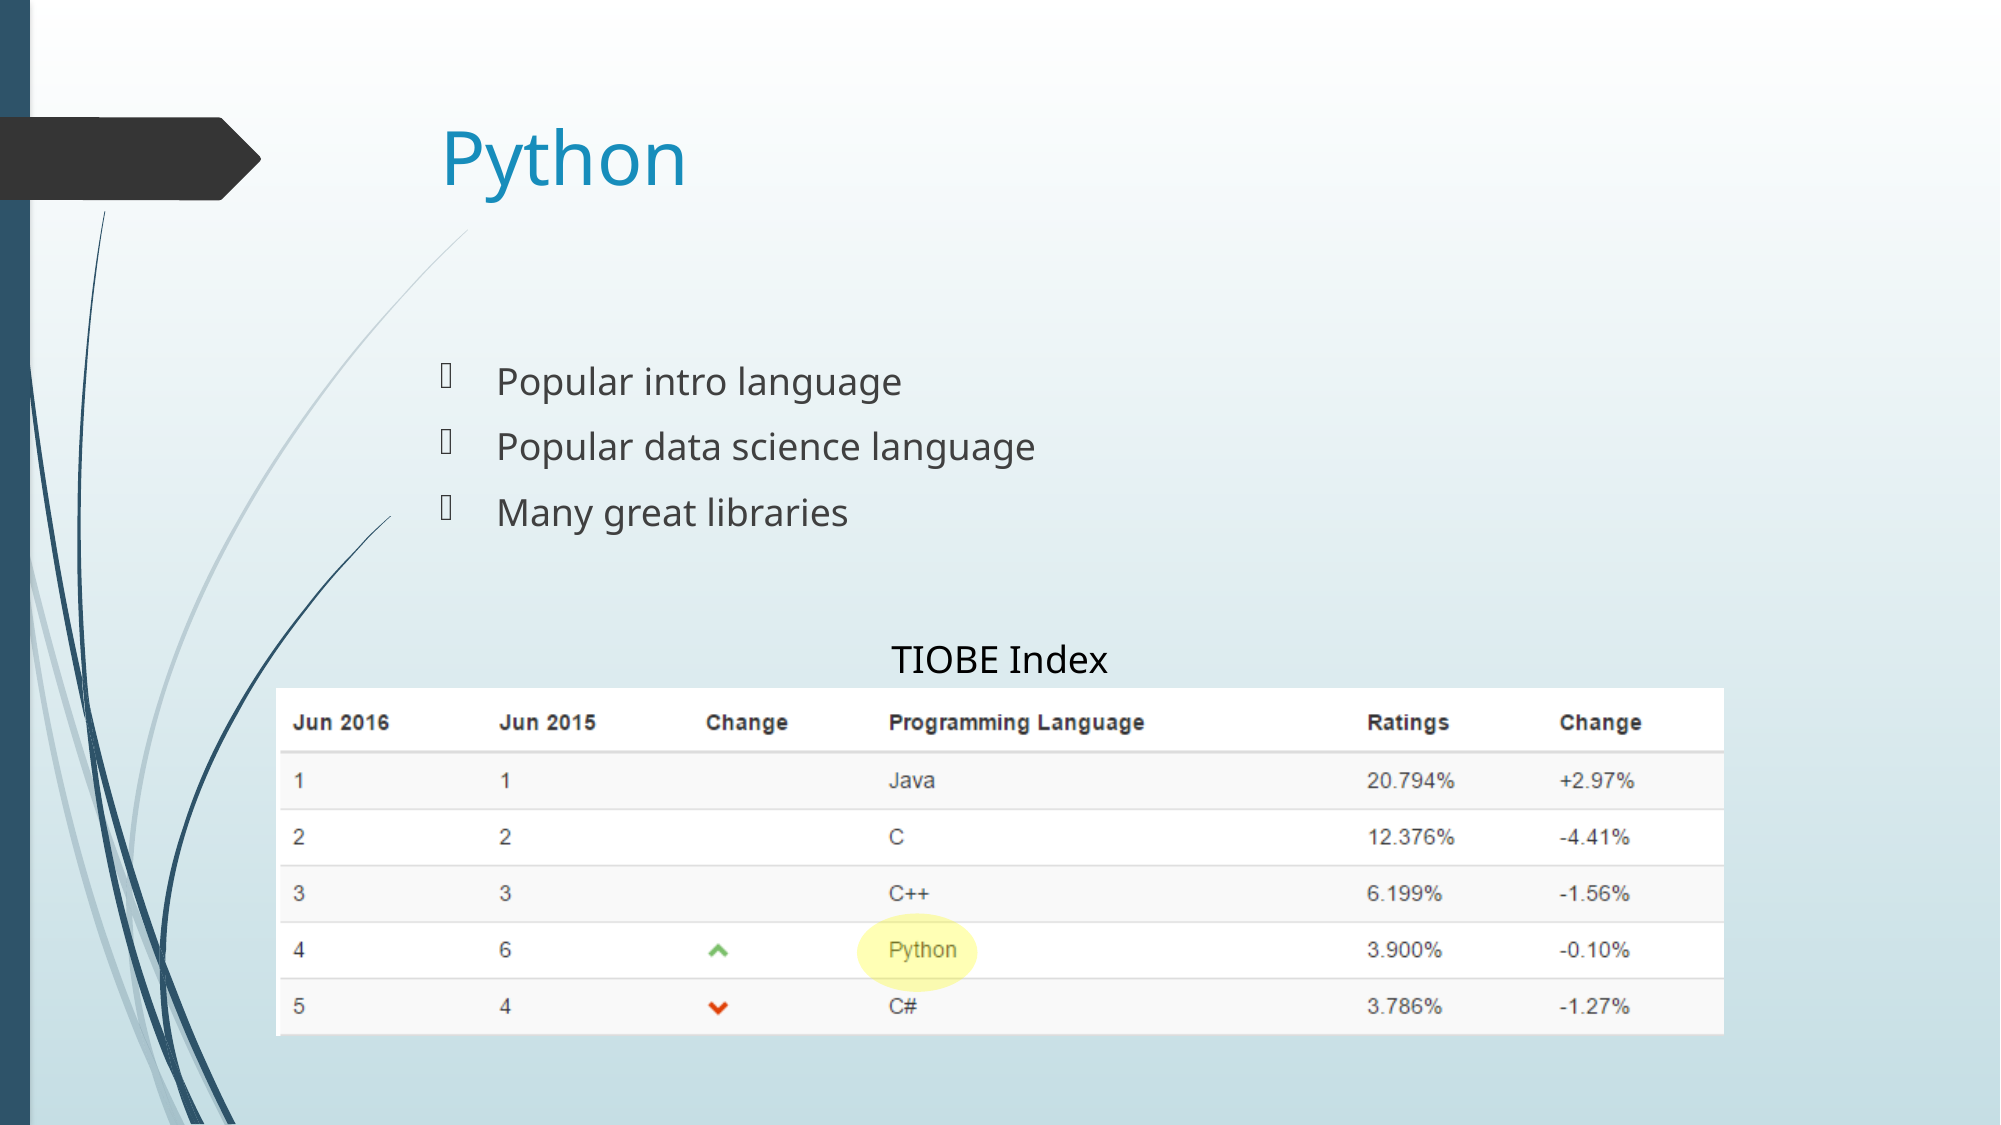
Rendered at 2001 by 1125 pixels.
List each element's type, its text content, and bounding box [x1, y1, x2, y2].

title Python [425, 102, 1888, 313]
picture [276, 688, 1724, 1037]
list Popular intro language Popular data science language Many great libraries [424, 350, 1888, 970]
text_box TIOBE Index [876, 628, 1124, 688]
